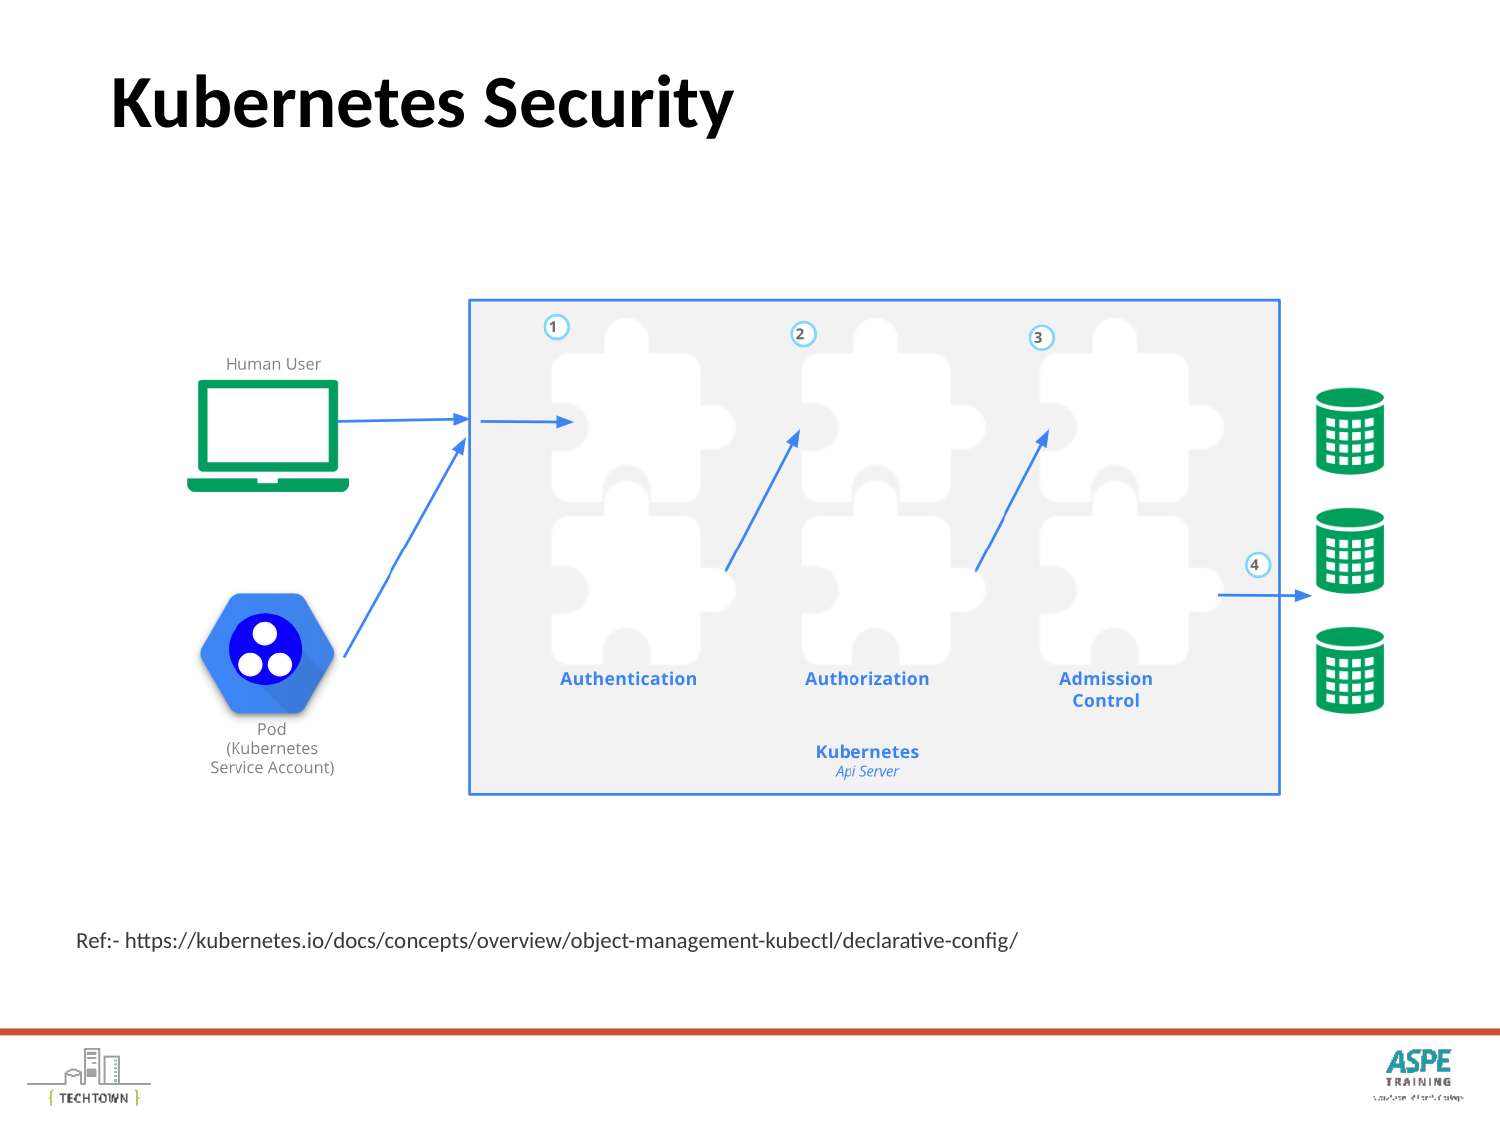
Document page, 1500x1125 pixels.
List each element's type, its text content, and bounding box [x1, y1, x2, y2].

picture [0, 0, 1500, 1125]
title Kubernetes Security [96, 8, 1391, 199]
list Ref:- https://kubernetes.io/docs/concepts/overview/object-management-kubectl/declarative-config/ [61, 180, 1364, 563]
